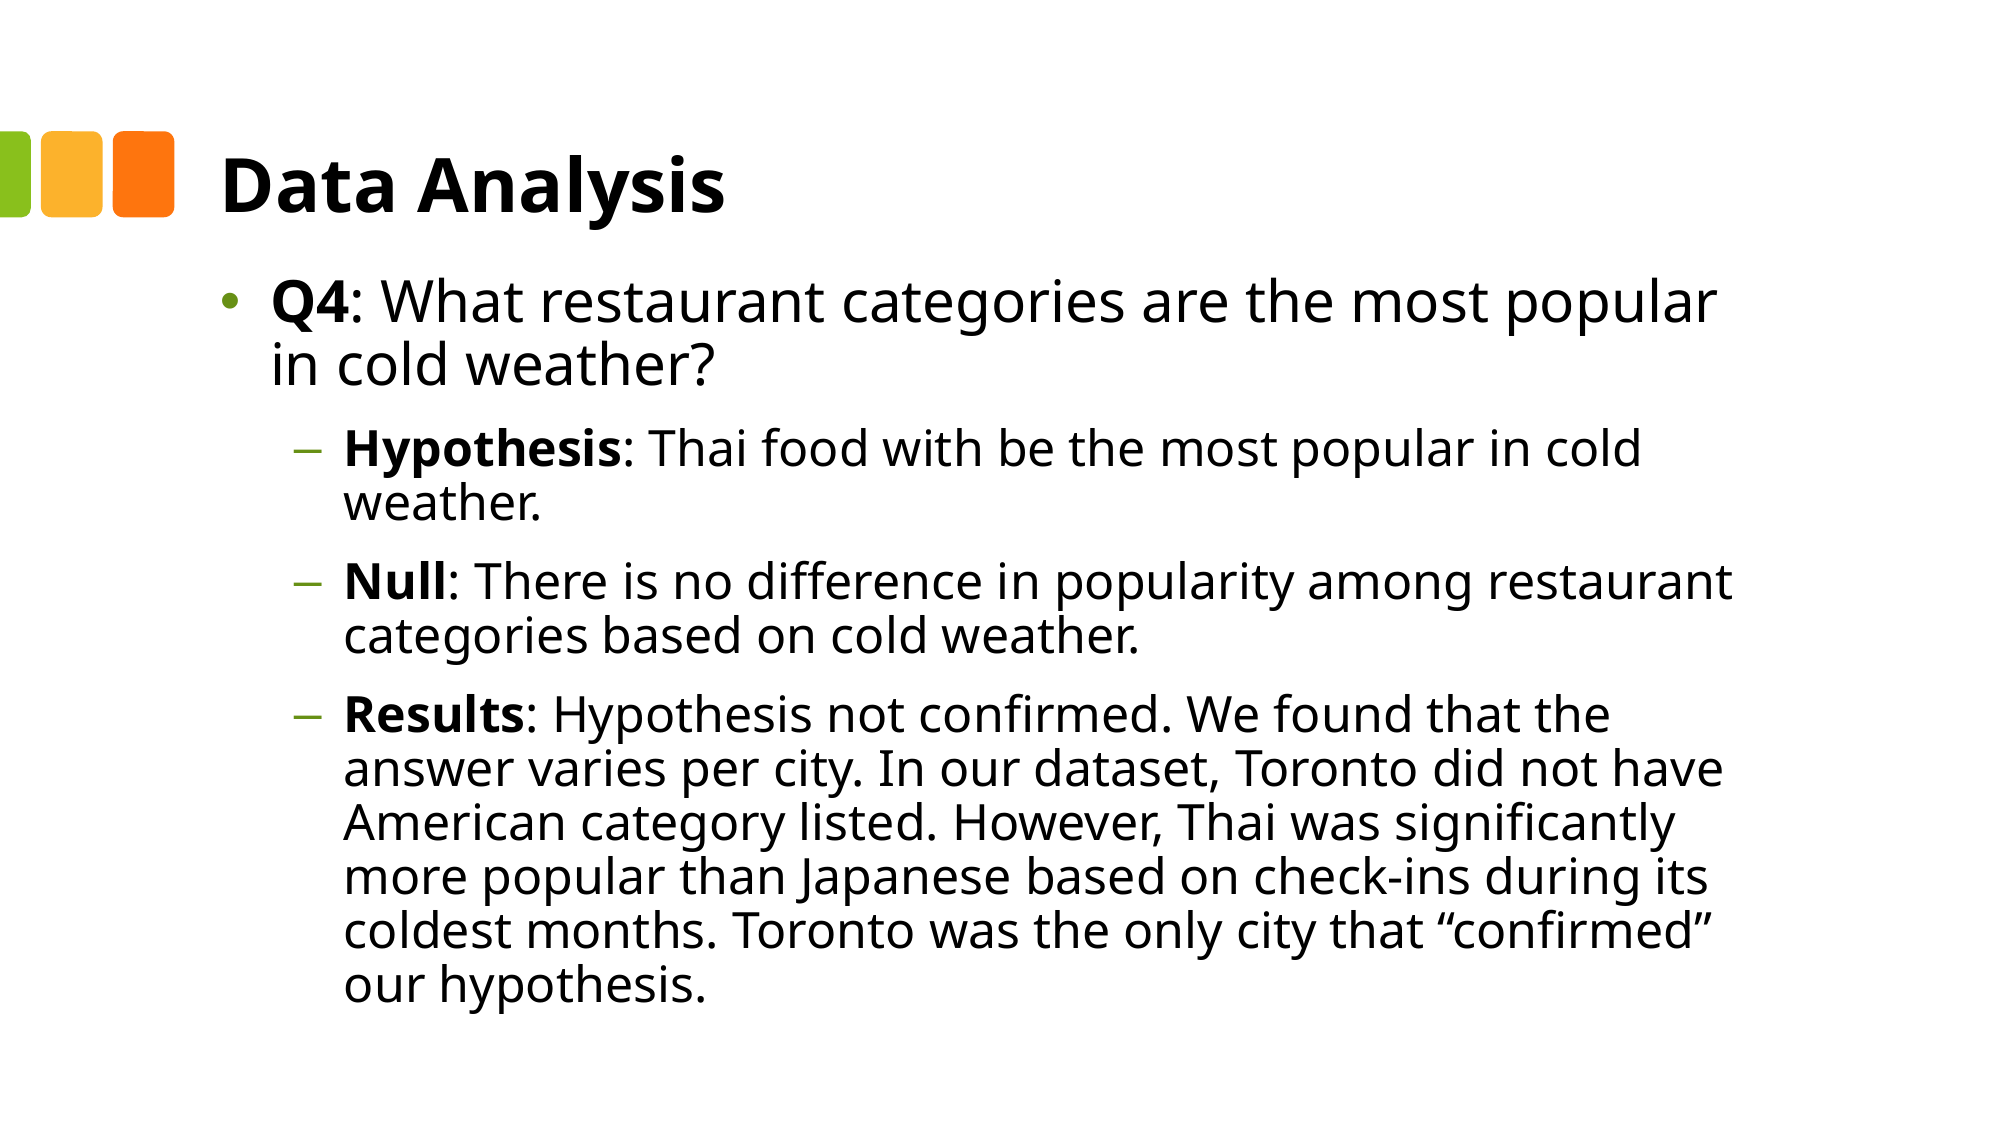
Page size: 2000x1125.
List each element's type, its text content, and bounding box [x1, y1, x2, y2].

list Q4: What restaurant categories are the most popular in cold weather? Hypothesis: Thai food with be the most popular in cold weather. Null: There is no difference in popularity among restaurant categories based on cold weather. Results: Hypothesis not confirmed. We found that the answer varies per city. In our dataset, Toronto did not have American category listed. However, Thai was significantly more popular than Japanese based on check-ins during its coldest months. Toronto was the only city that “confirmed” our hypothesis. [199, 262, 1800, 1025]
title Data Analysis [199, 24, 1800, 238]
